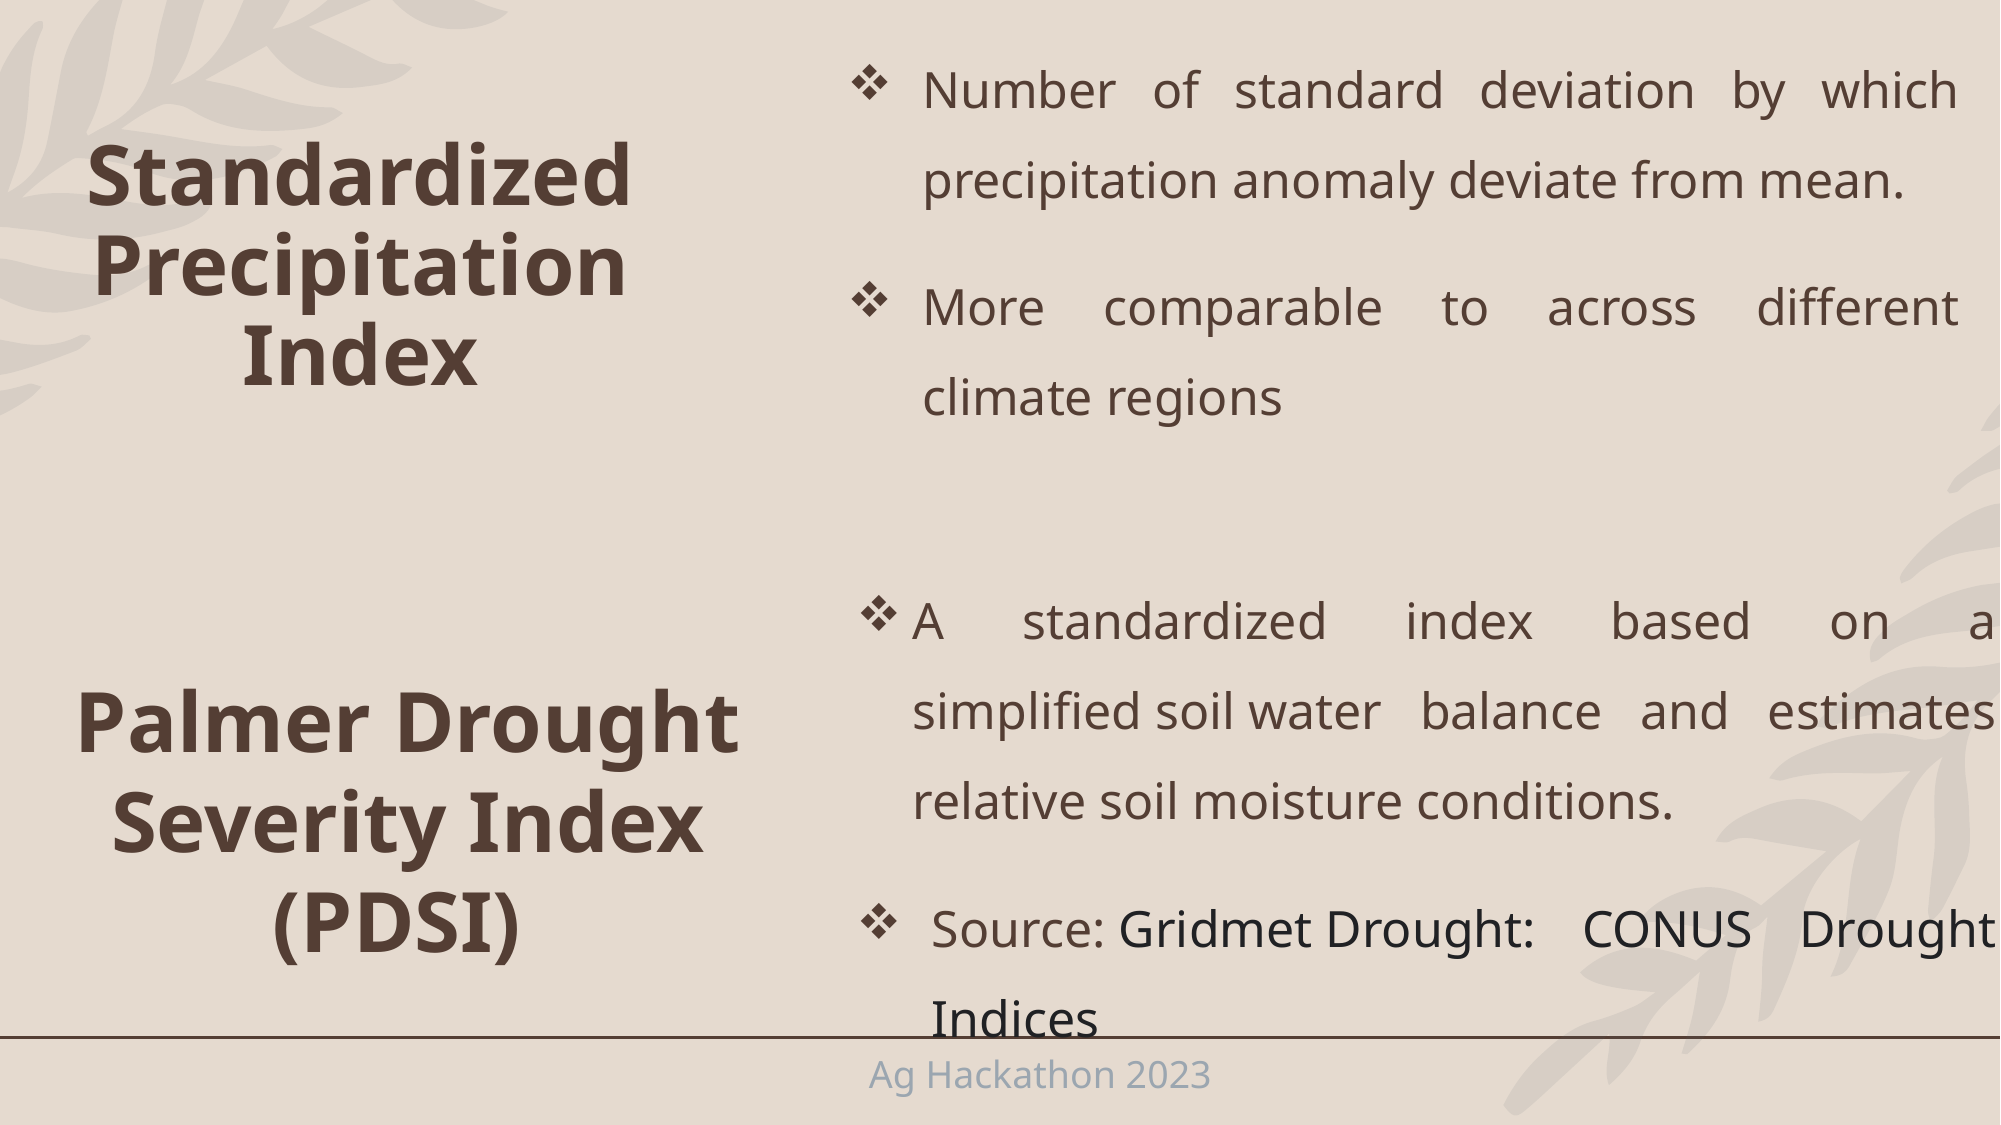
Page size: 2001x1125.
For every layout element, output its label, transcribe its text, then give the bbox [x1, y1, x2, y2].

list Number of standard deviation by which precipitation anomaly deviate from mean. More comparable to across different climate regions [832, 20, 1975, 588]
text_box A standardized index based on a simplified soil water balance and estimates relative soil moisture conditions. Source: Gridmet Drought: CONUS Drought Indices [841, 552, 2000, 1017]
text_box Palmer Drought Severity Index (PDSI) [11, 805, 804, 977]
title Standardized Precipitation Index [30, 116, 691, 411]
